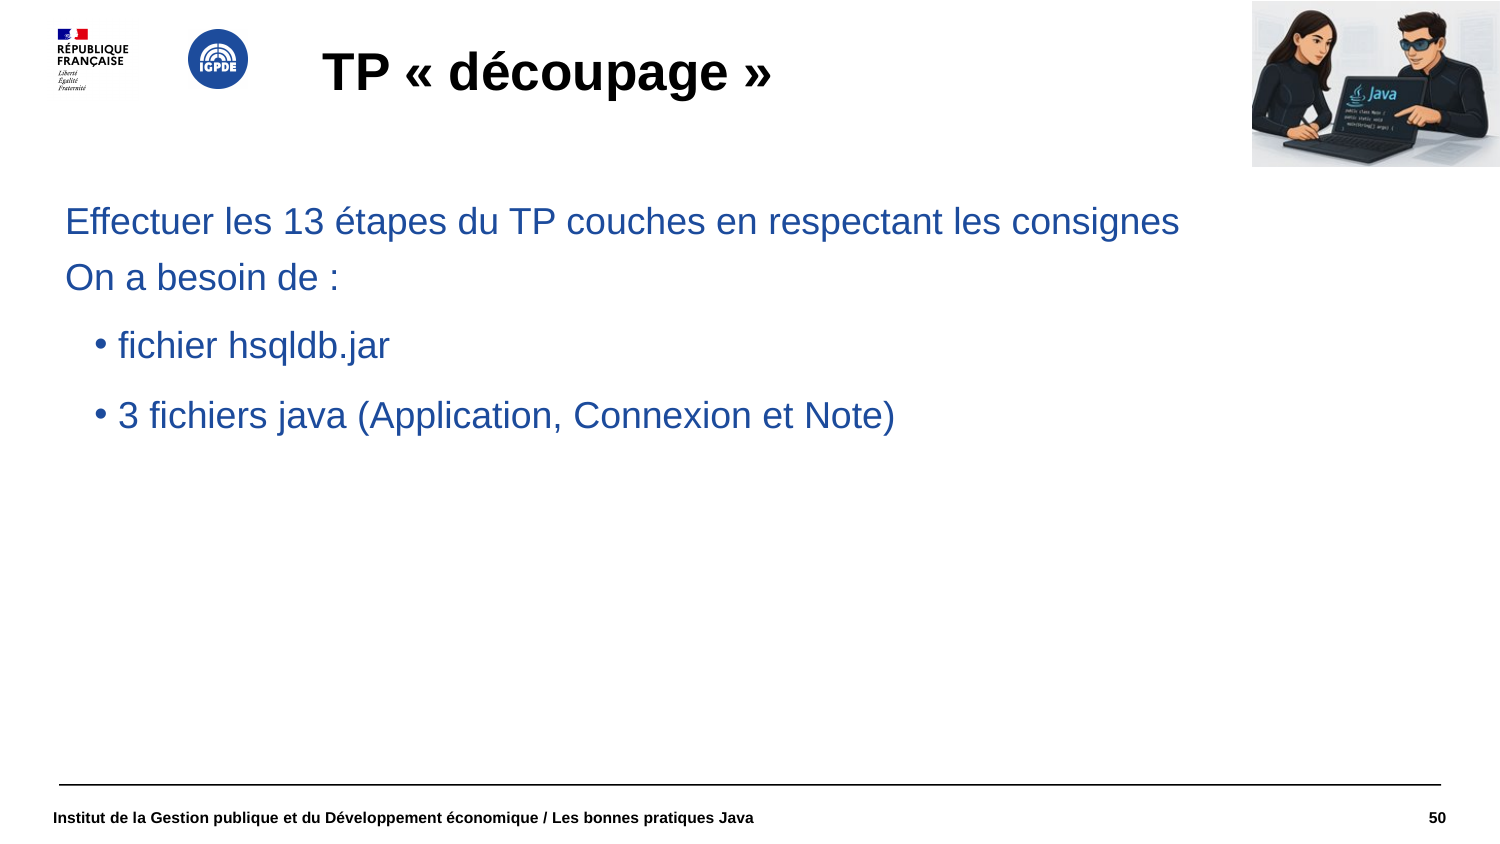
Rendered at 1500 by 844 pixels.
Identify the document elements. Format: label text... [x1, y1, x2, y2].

title TP « découpage » [322, 44, 1251, 116]
picture [1251, 0, 1500, 167]
footer Institut de la Gestion publique et du Développement économique / Les bonnes pratiques Java [53, 787, 780, 844]
list Effectuer les 13 étapes du TP couches en respectant les consignes On a besoin de : fichier hsqldb.jar 3 fichiers java (Application, Connexion et Note) [64, 197, 1293, 583]
picture [47, 18, 139, 101]
picture [188, 29, 248, 89]
slide_number 1 [1224, 787, 1447, 844]
